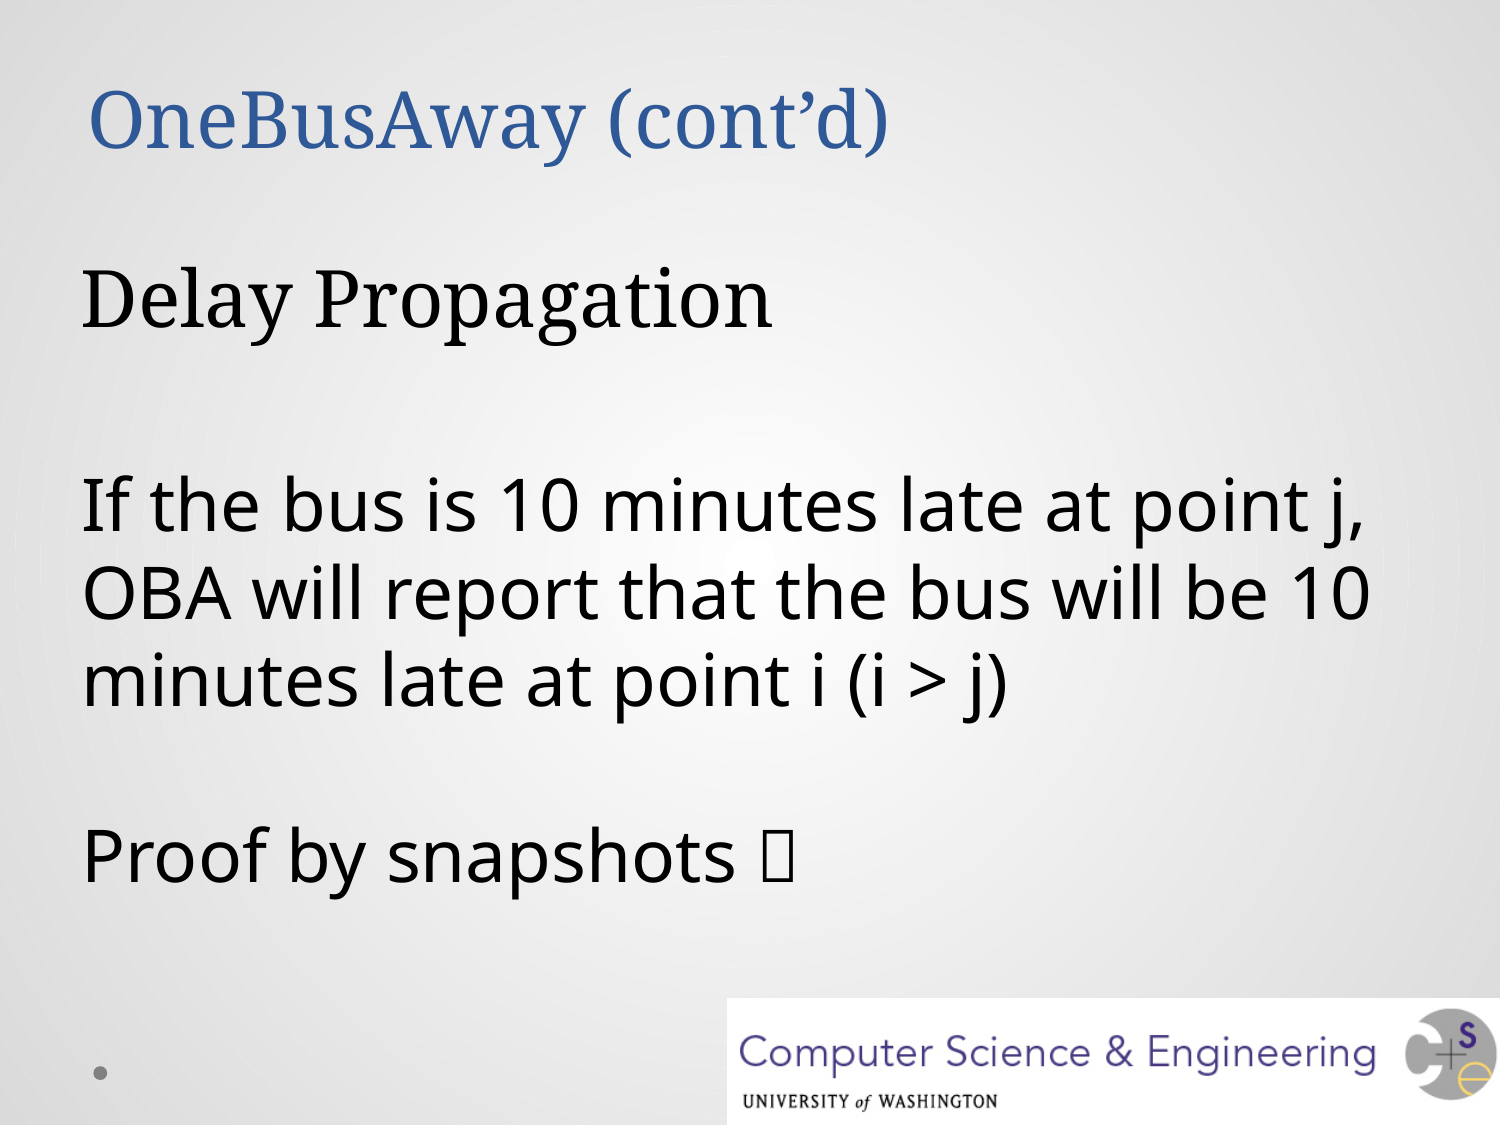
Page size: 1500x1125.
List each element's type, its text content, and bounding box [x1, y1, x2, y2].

text_box Delay Propagation [65, 240, 815, 351]
text_box [38, 242, 1417, 985]
text_box [65, 240, 1389, 397]
text_box OneBusAway (cont’d) [18, 33, 961, 172]
text_box If the bus is 10 minutes late at point j, OBA will report that the bus will be 10 minutes late at point i (i > j) Proof by snapshots  [65, 397, 1447, 959]
picture [727, 997, 1500, 1125]
